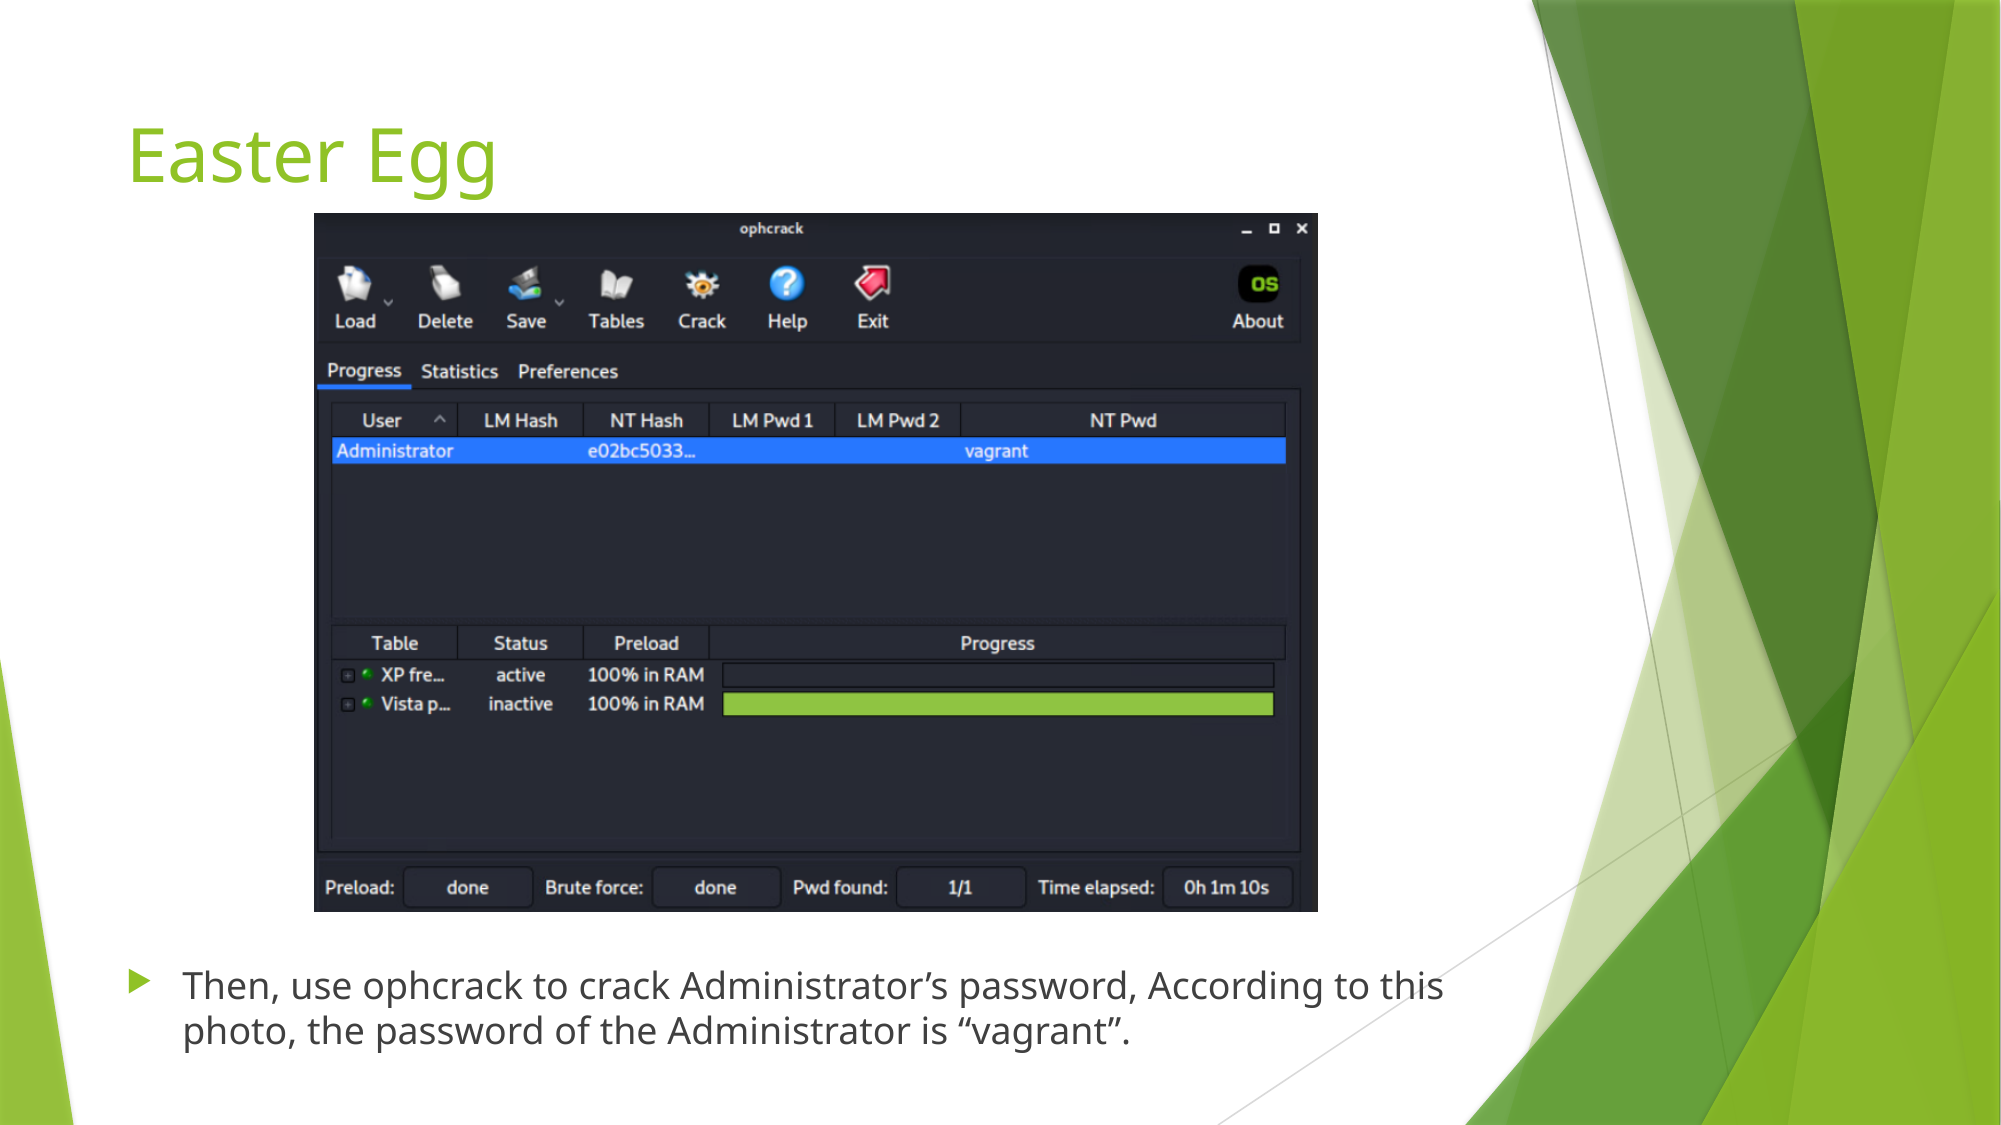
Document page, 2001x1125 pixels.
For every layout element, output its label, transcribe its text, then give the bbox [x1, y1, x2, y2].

picture [313, 212, 1319, 913]
title Easter Egg [111, 99, 1522, 317]
list Then, use ophcrack to crack Administrator’s password, According to this photo, the password of the Administrator is “vagrant”. [111, 955, 1522, 1068]
